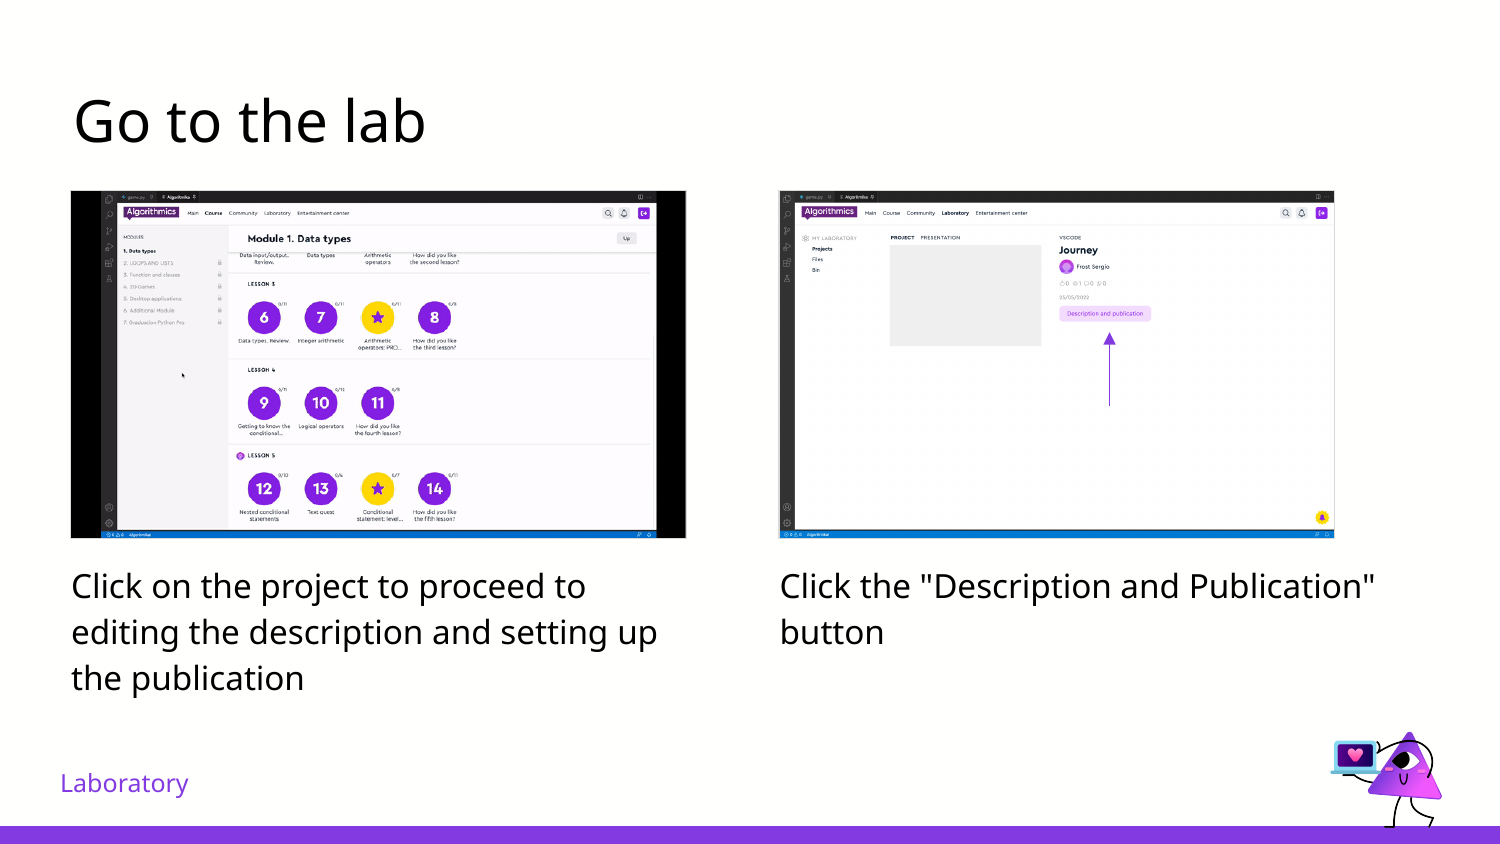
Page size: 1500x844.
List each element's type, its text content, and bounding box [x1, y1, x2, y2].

picture [70, 191, 686, 538]
text_box Click on the project to proceed to editing the description and setting up the publication [70, 559, 699, 698]
text_box Click the "Description and Publication" button [779, 559, 1489, 698]
picture [779, 191, 1334, 538]
text_box Go to the lab [59, 58, 1414, 160]
picture [1330, 725, 1442, 828]
subtitle Laboratory [60, 767, 1233, 813]
